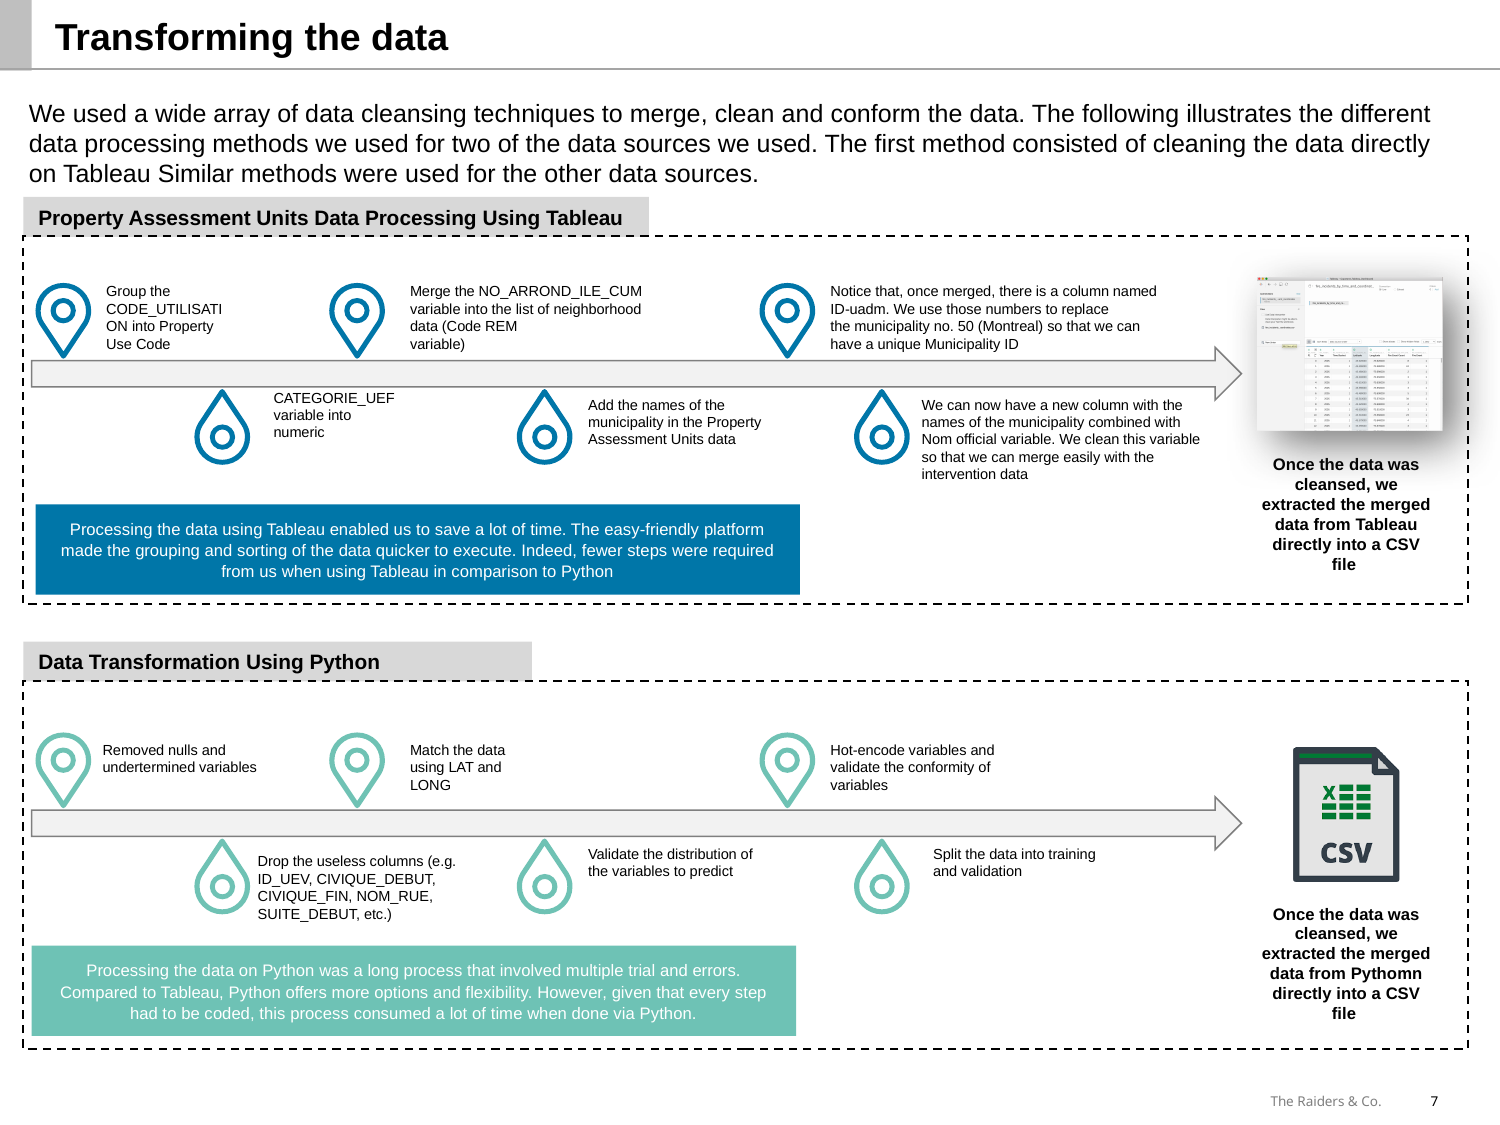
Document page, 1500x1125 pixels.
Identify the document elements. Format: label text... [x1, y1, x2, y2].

text_box Processing the data using Tableau enabled us to save a lot of time. The easy-friendly platform made the grouping and sorting of the data quicker to execute. Indeed, fewer steps were required from us when using Tableau in comparison to Python [35, 570, 800, 595]
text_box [31, 732, 1451, 1013]
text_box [23, 641, 1469, 1050]
text_box We used a wide array of data cleansing techniques to merge, clean and conform the data. The following illustrates the different data processing methods we used for two of the data sources we used. The first method consisted of cleaning the data directly on Tableau Similar methods were used for the other data sources. [13, 90, 1474, 195]
text_box Property Assessment Units Data Processing Using Tableau [23, 196, 649, 236]
text_box [23, 236, 1468, 605]
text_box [0, 0, 1500, 71]
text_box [31, 274, 1451, 563]
